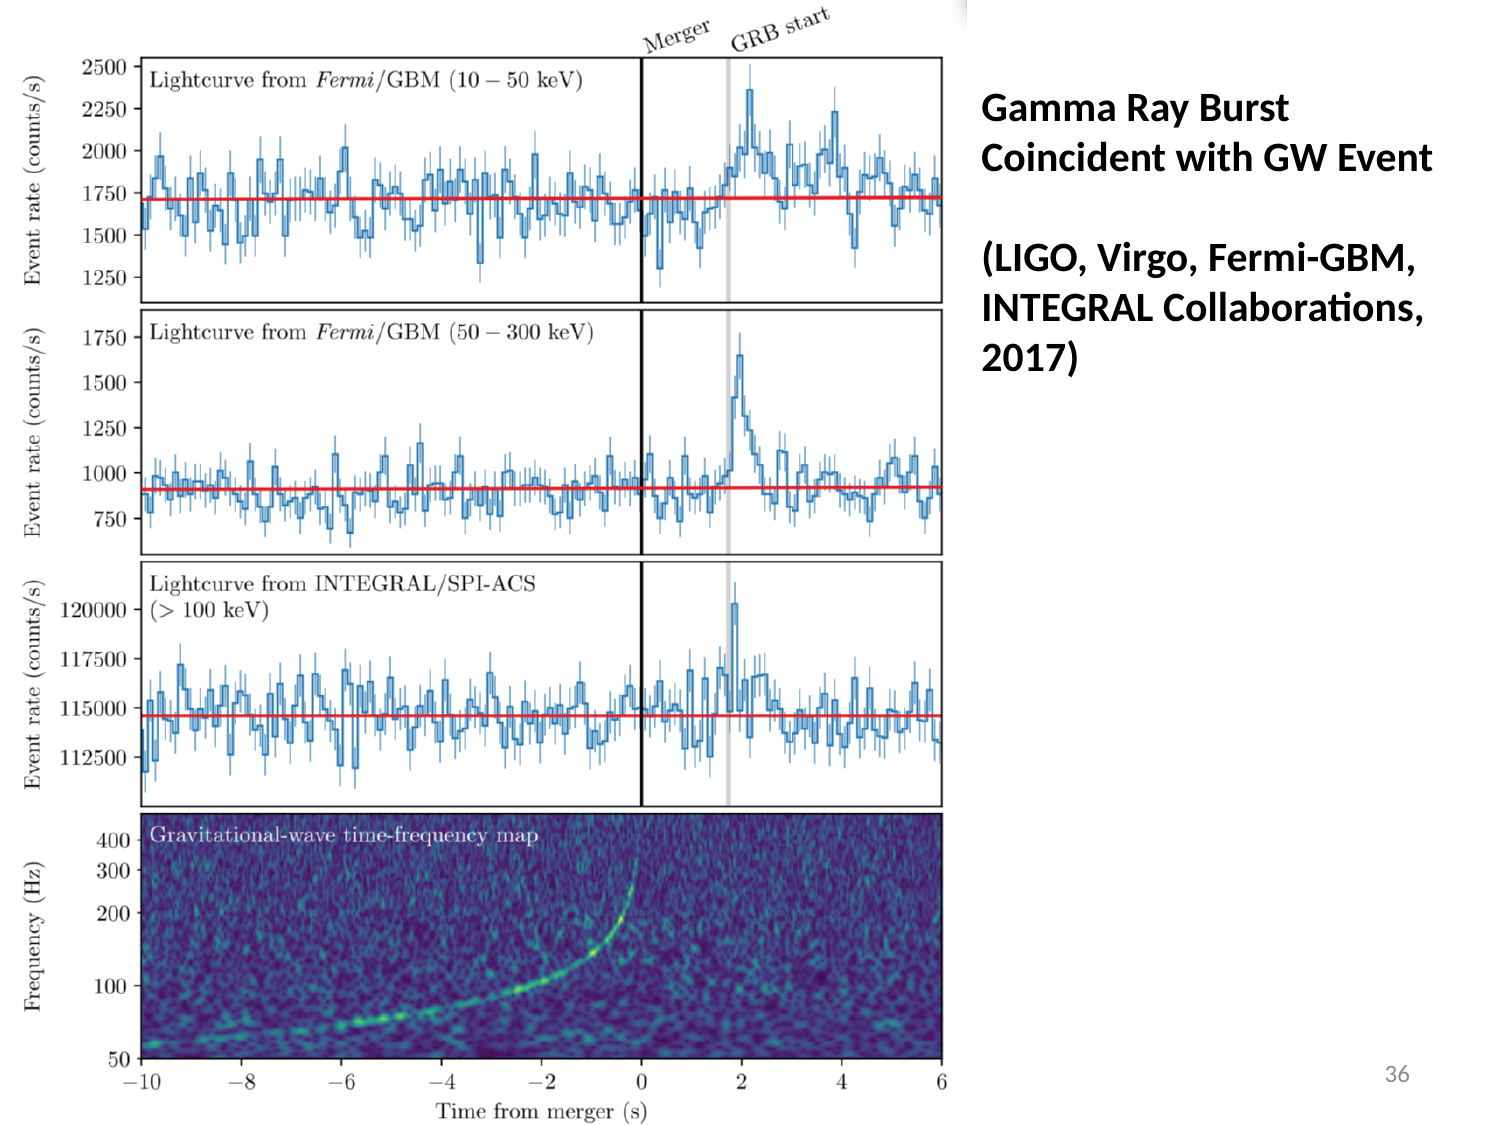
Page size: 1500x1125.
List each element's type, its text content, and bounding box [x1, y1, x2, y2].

slide_number 36 [1074, 1042, 1425, 1103]
picture [5, 0, 967, 1125]
text_box Gamma Ray Burst Coincident with GW Event (LIGO, Virgo, Fermi-GBM, INTEGRAL Collaborations, 2017) [972, 71, 1500, 387]
